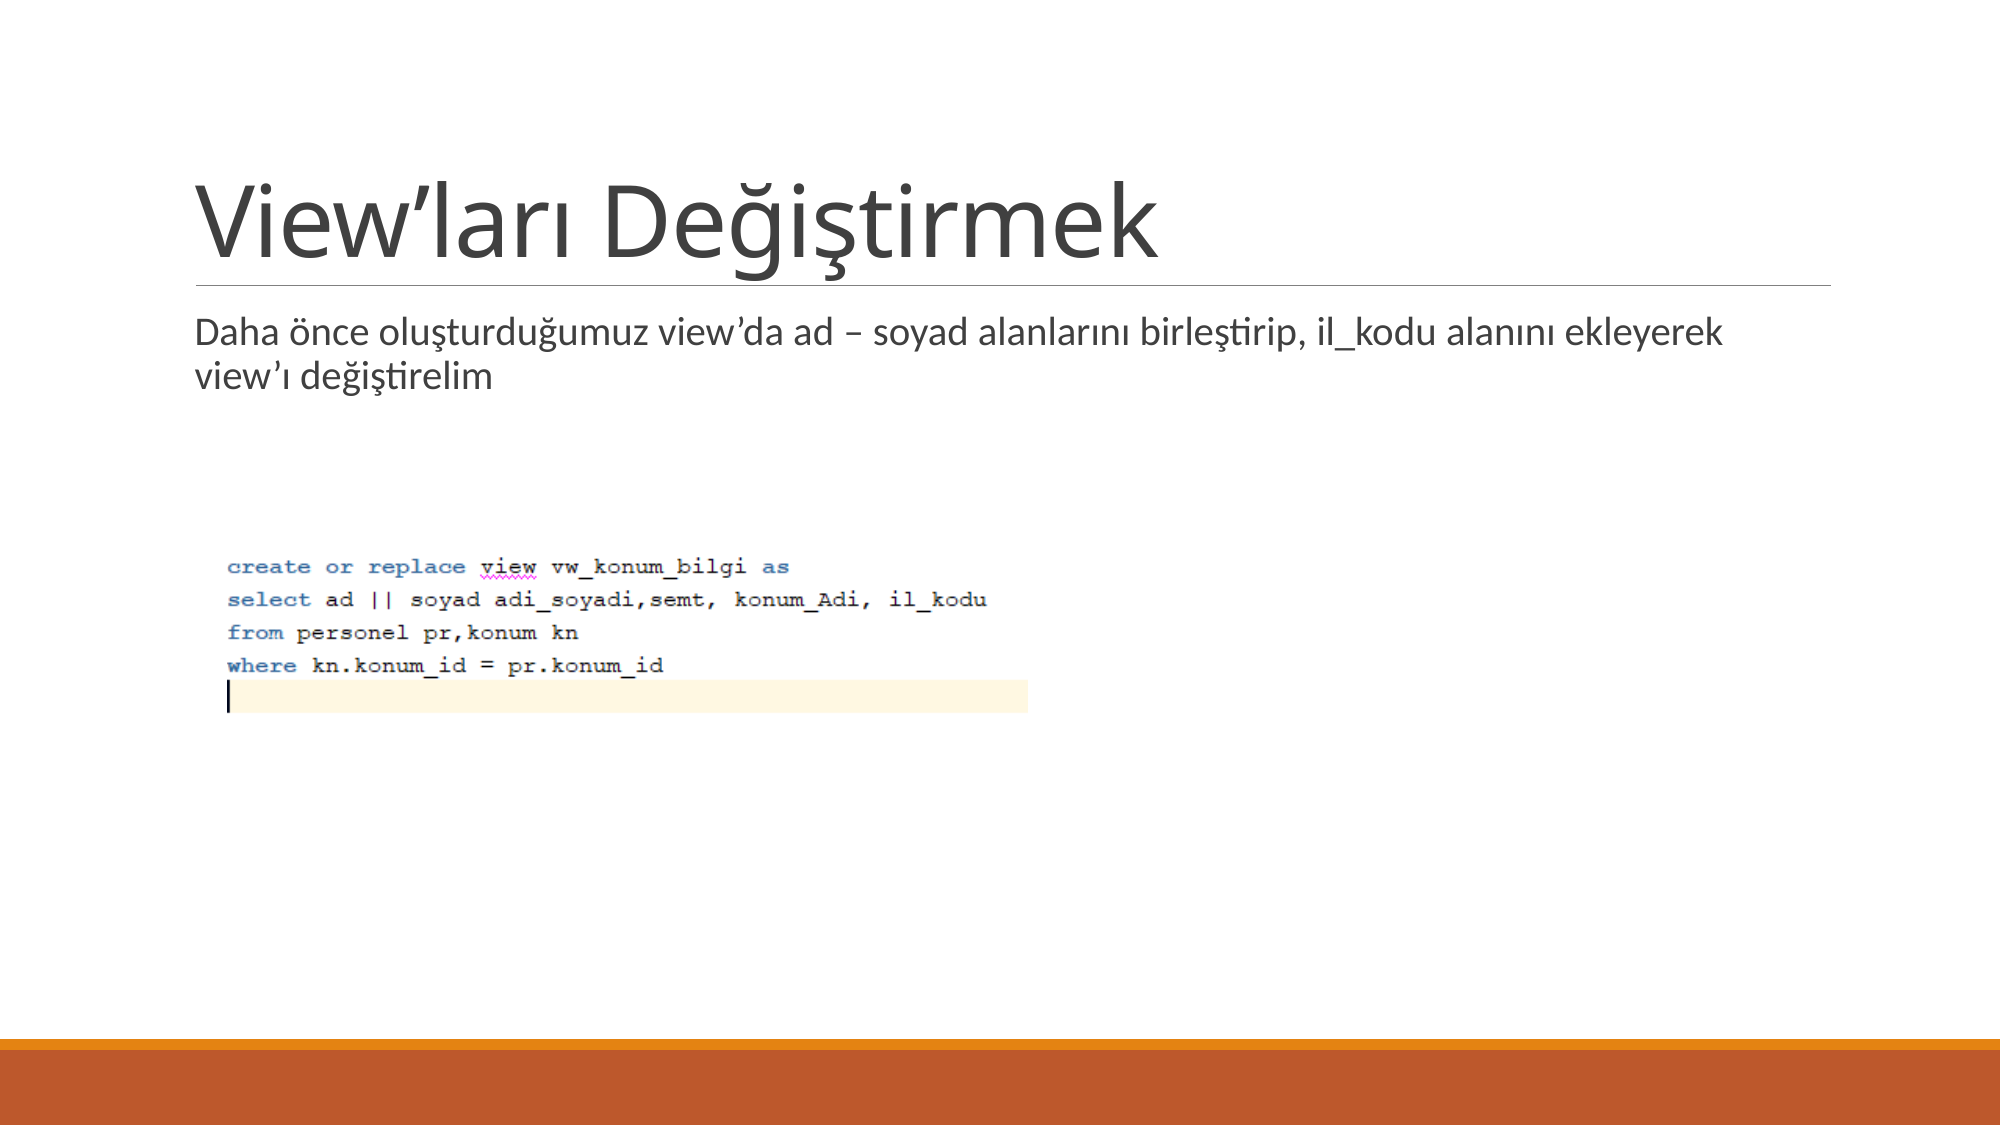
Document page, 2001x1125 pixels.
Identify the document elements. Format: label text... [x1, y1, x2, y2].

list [226, 545, 1028, 744]
list Daha önce oluşturduğumuz view’da ad – soyad alanlarını birleştirip, il_kodu alanını ekleyerek view’ı değiştirelim [180, 302, 1830, 407]
title View’ları Değiştirmek [180, 47, 1830, 285]
